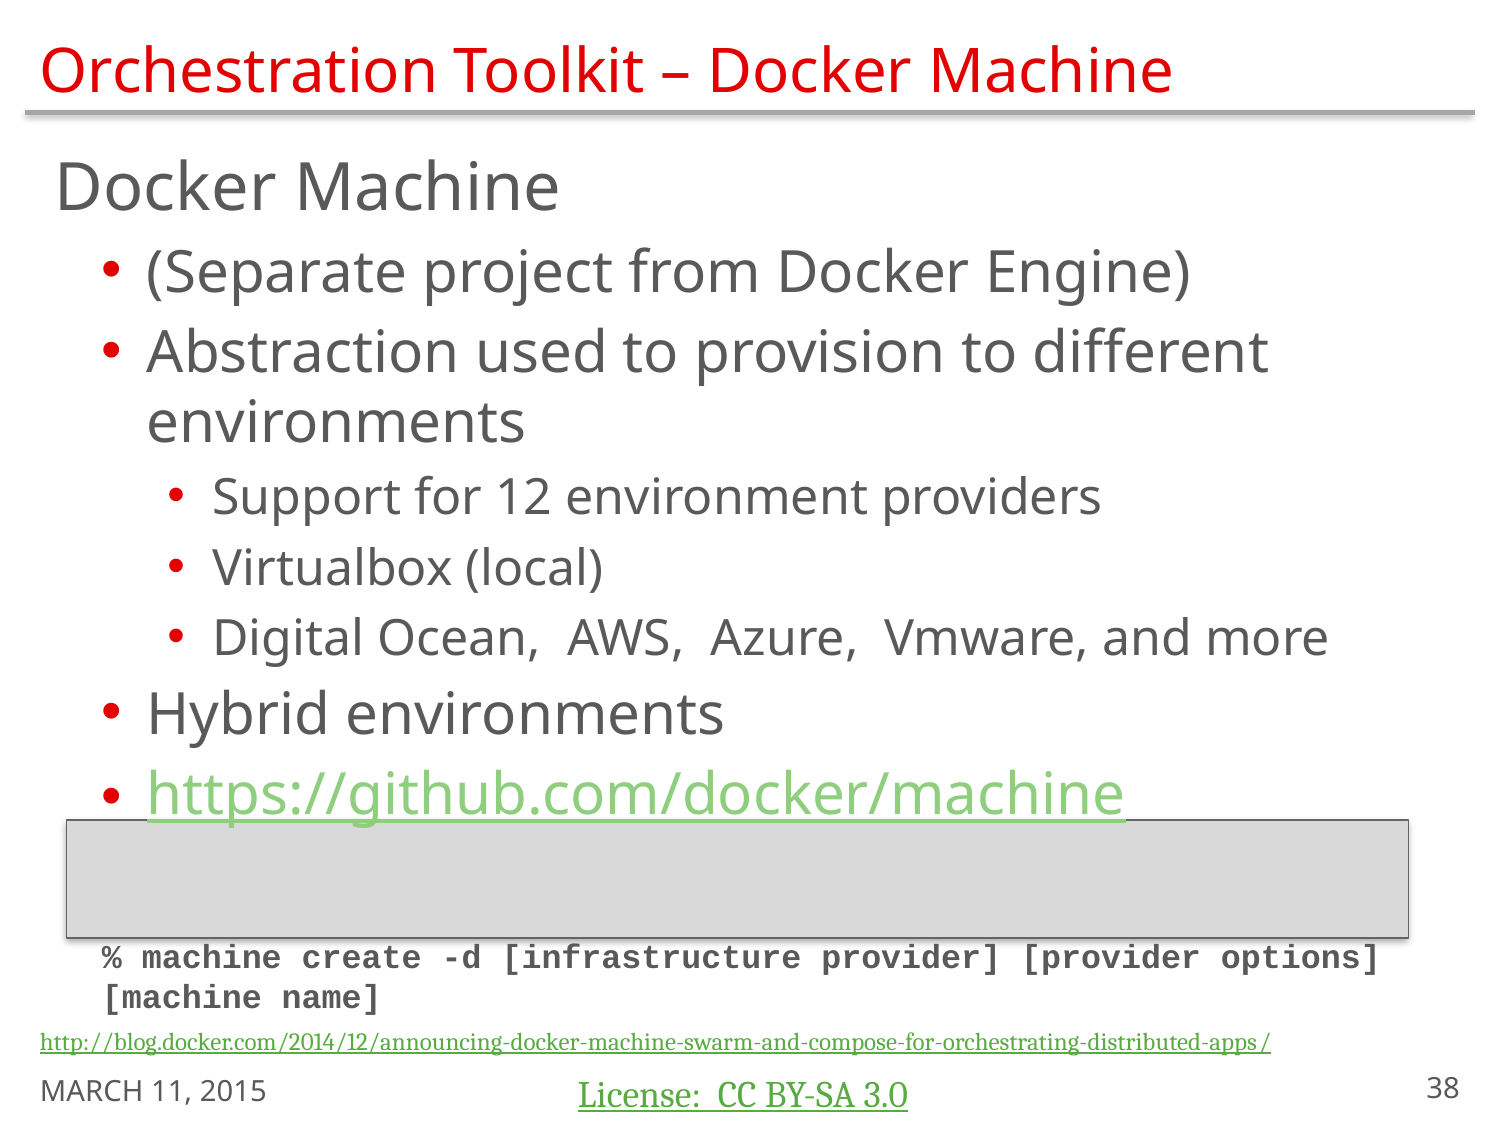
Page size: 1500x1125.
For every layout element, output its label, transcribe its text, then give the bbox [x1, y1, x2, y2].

text_box http://blog.docker.com/2014/12/announcing-docker-machine-swarm-and-compose-for-orchestrating-distributed-apps/ [24, 1018, 1455, 1064]
title Orchestration Toolkit – Docker Machine [24, 22, 1475, 113]
slide_number 37 [1301, 1065, 1475, 1114]
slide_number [24, 1065, 441, 1114]
list Docker Machine (Separate project from Docker Engine) Abstraction used to provision to different environments Support for 12 environment providers Virtualbox (local) Digital Ocean, AWS, Azure, Vmware, and more Hybrid environments https://github.com/docker/machine % machine create -d [infrastructure provider] [provider options] [machine name] [24, 136, 1475, 1055]
